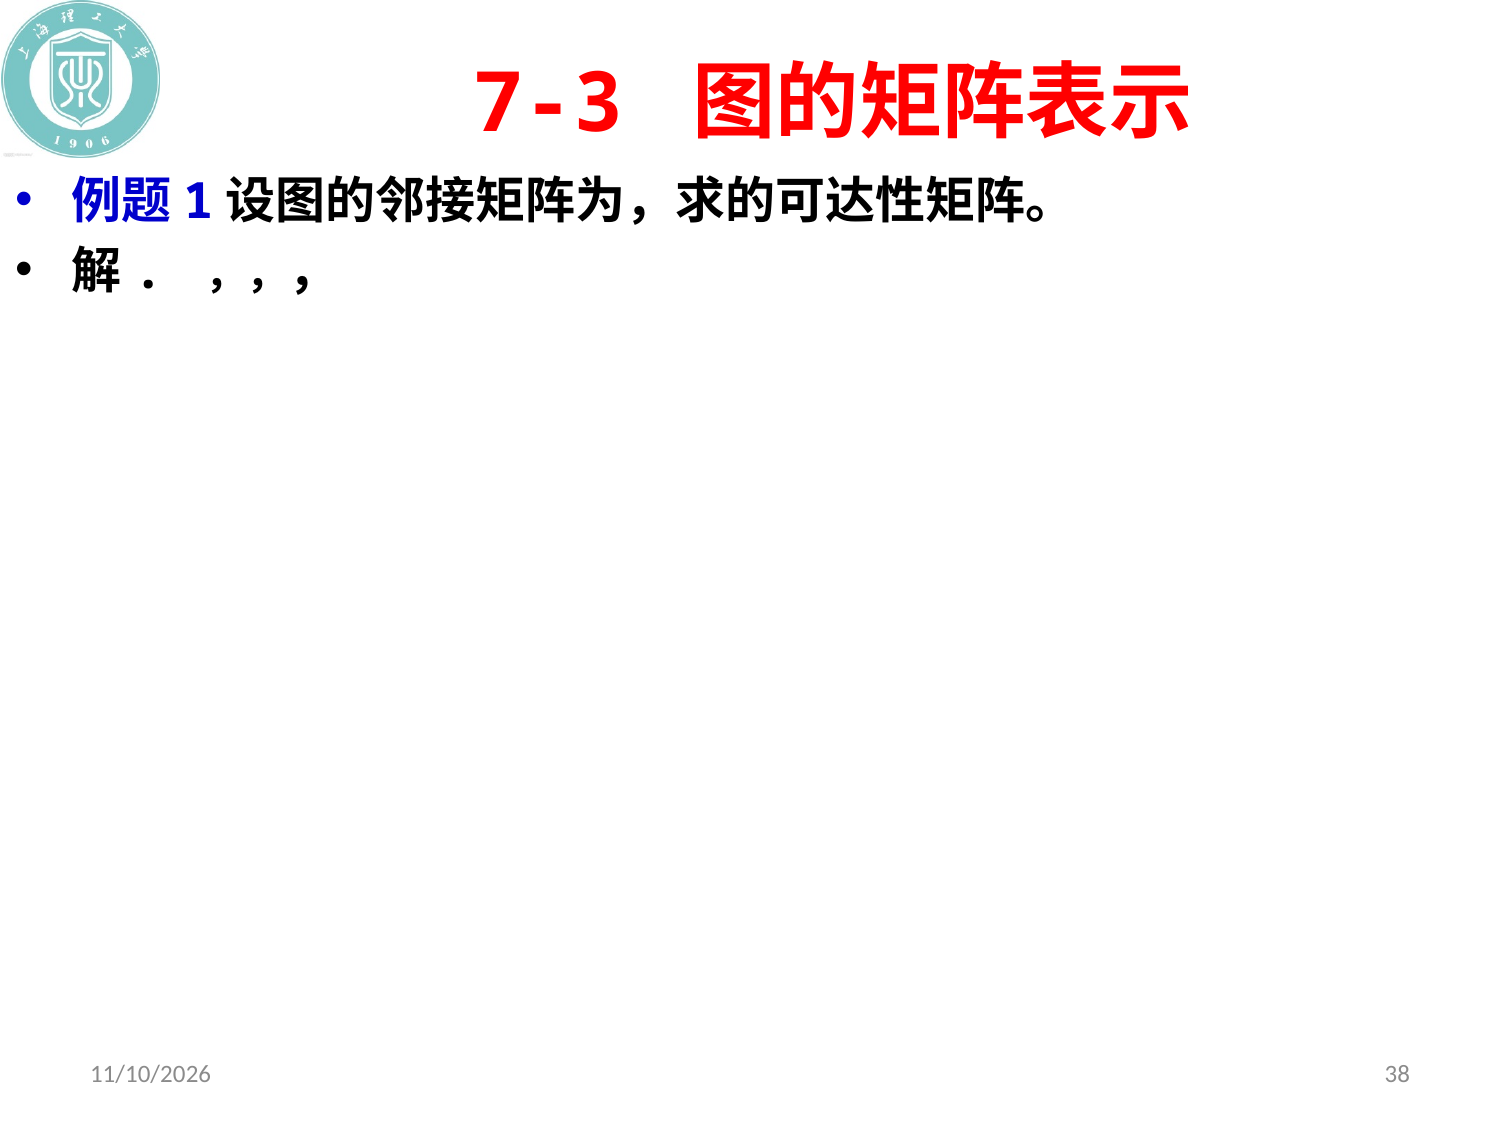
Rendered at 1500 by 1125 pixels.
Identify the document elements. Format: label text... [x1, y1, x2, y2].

slide_number 38 [1074, 1042, 1425, 1103]
picture [1, 0, 160, 158]
title 7-3 图的矩阵表示 [195, 11, 1471, 185]
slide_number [75, 1042, 425, 1103]
